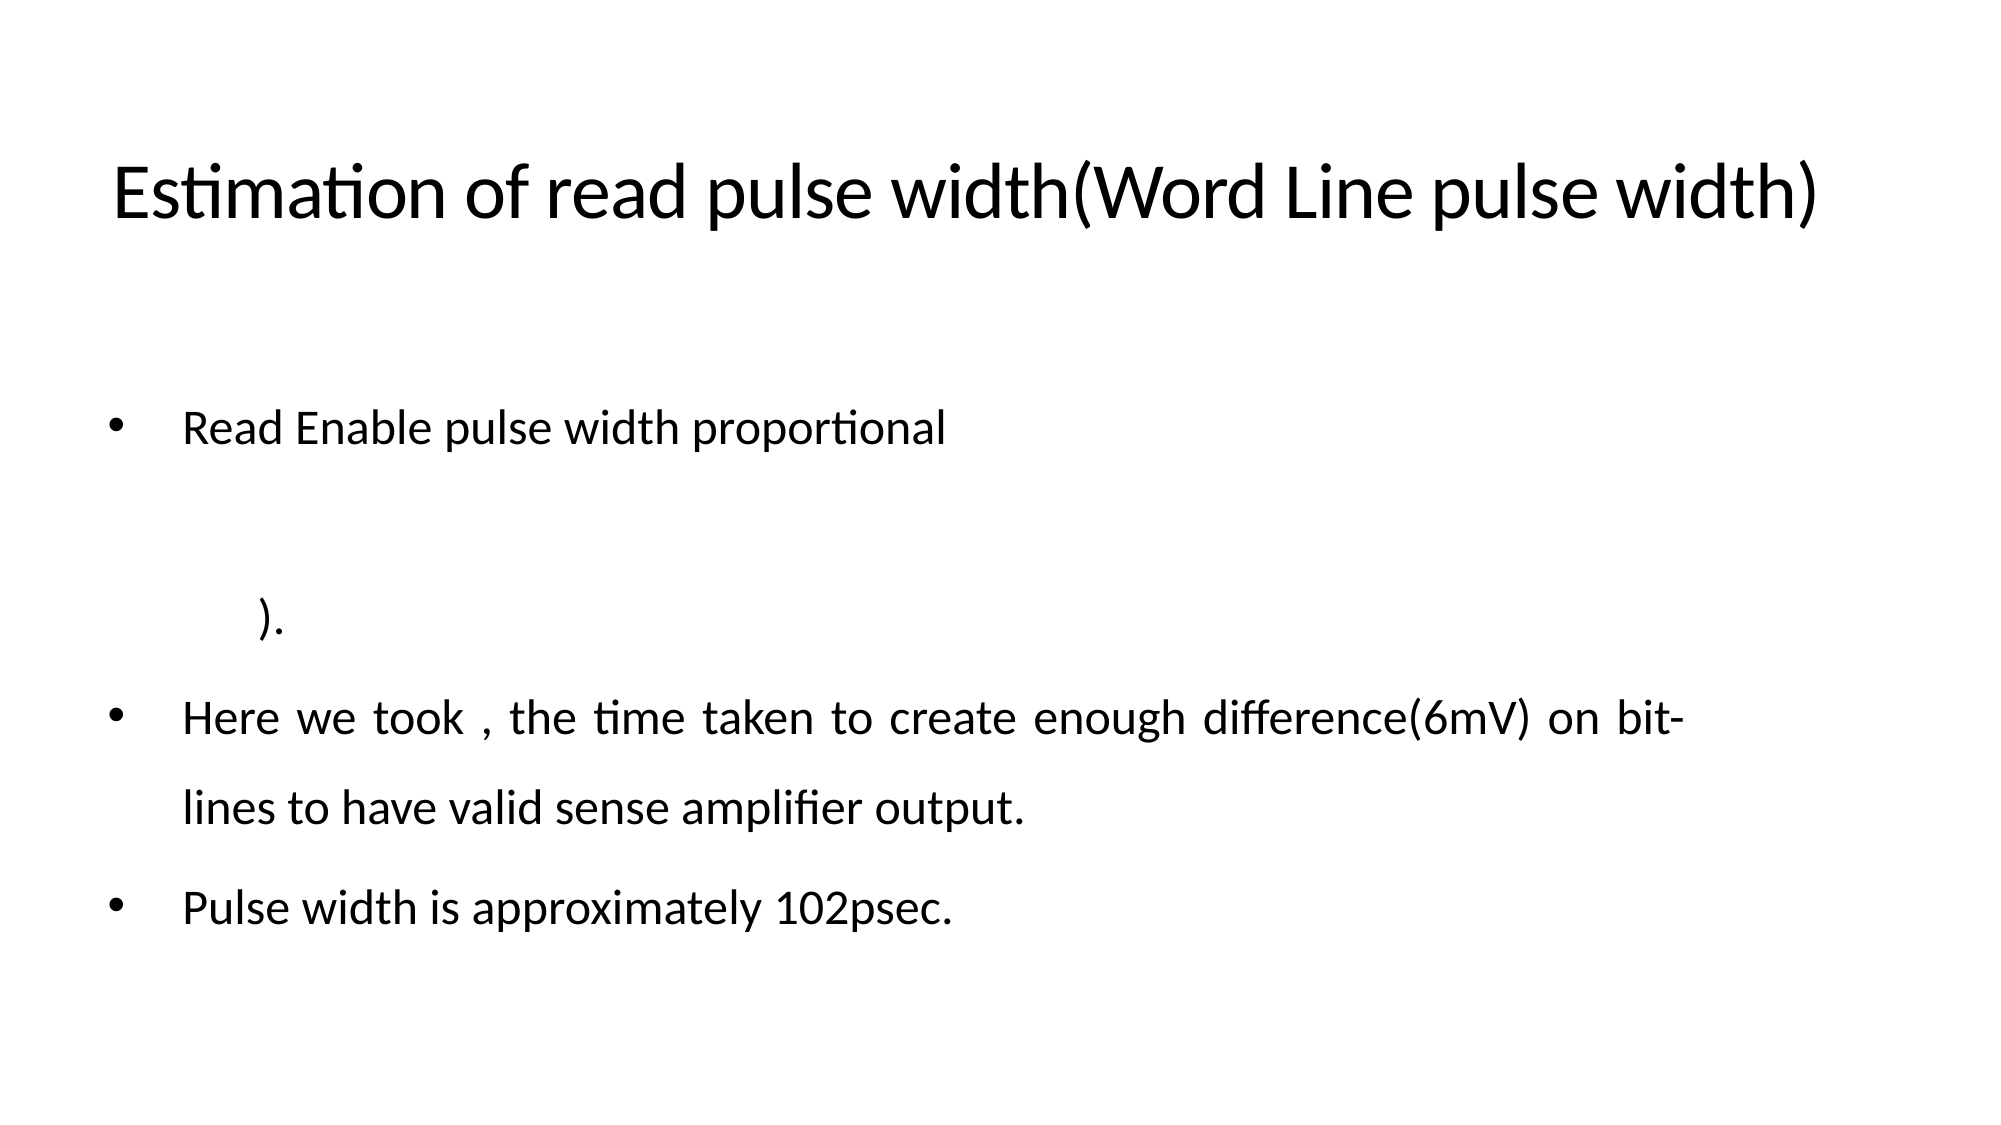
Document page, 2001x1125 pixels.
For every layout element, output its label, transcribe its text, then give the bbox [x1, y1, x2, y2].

text_box Estimation of read pulse width(Word Line pulse width) [92, 138, 1860, 250]
